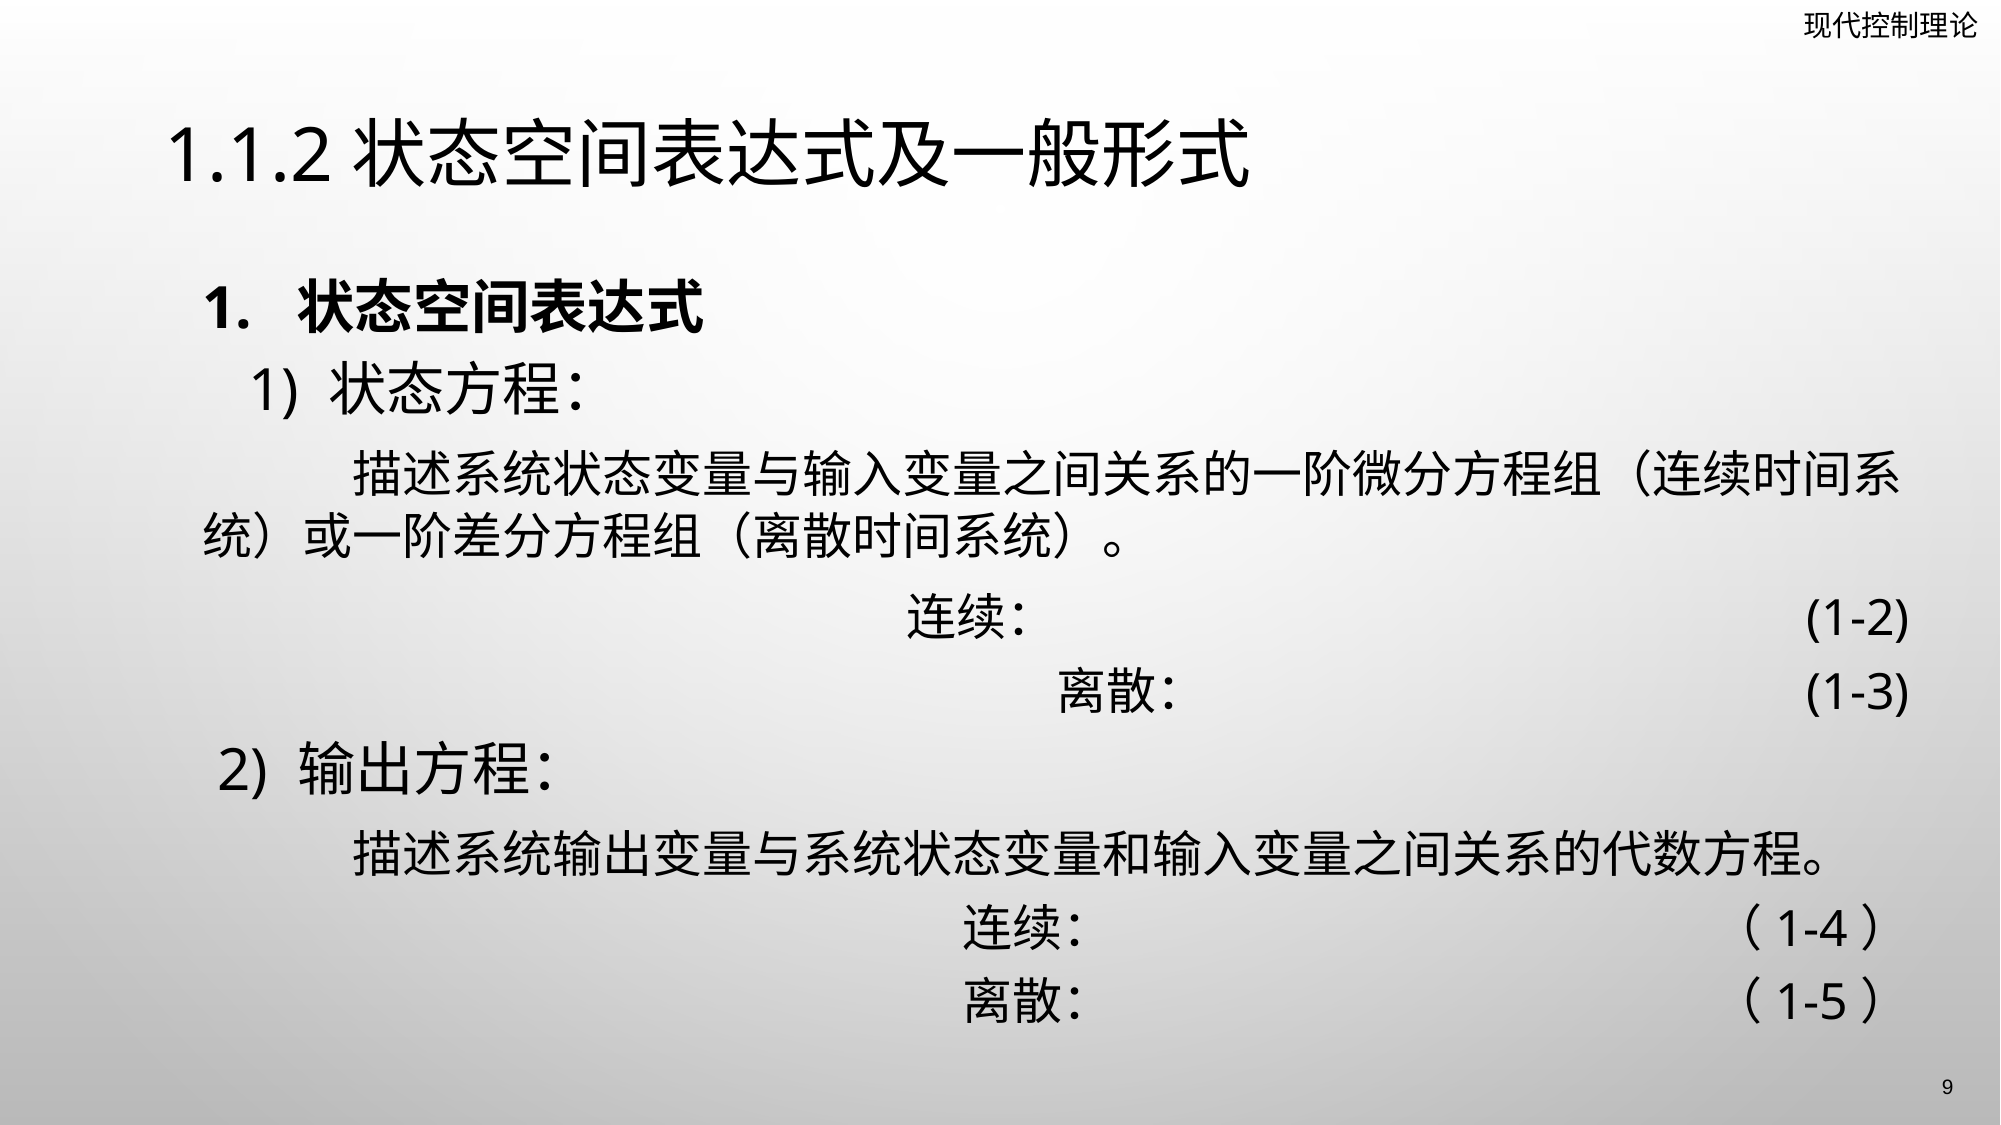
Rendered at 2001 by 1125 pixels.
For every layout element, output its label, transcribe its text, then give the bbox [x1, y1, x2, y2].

slide_number 9 [1842, 1056, 1969, 1116]
picture [0, 0, 2000, 1125]
title 1.1.2状态空间表达式及一般形式 [149, 101, 1851, 213]
